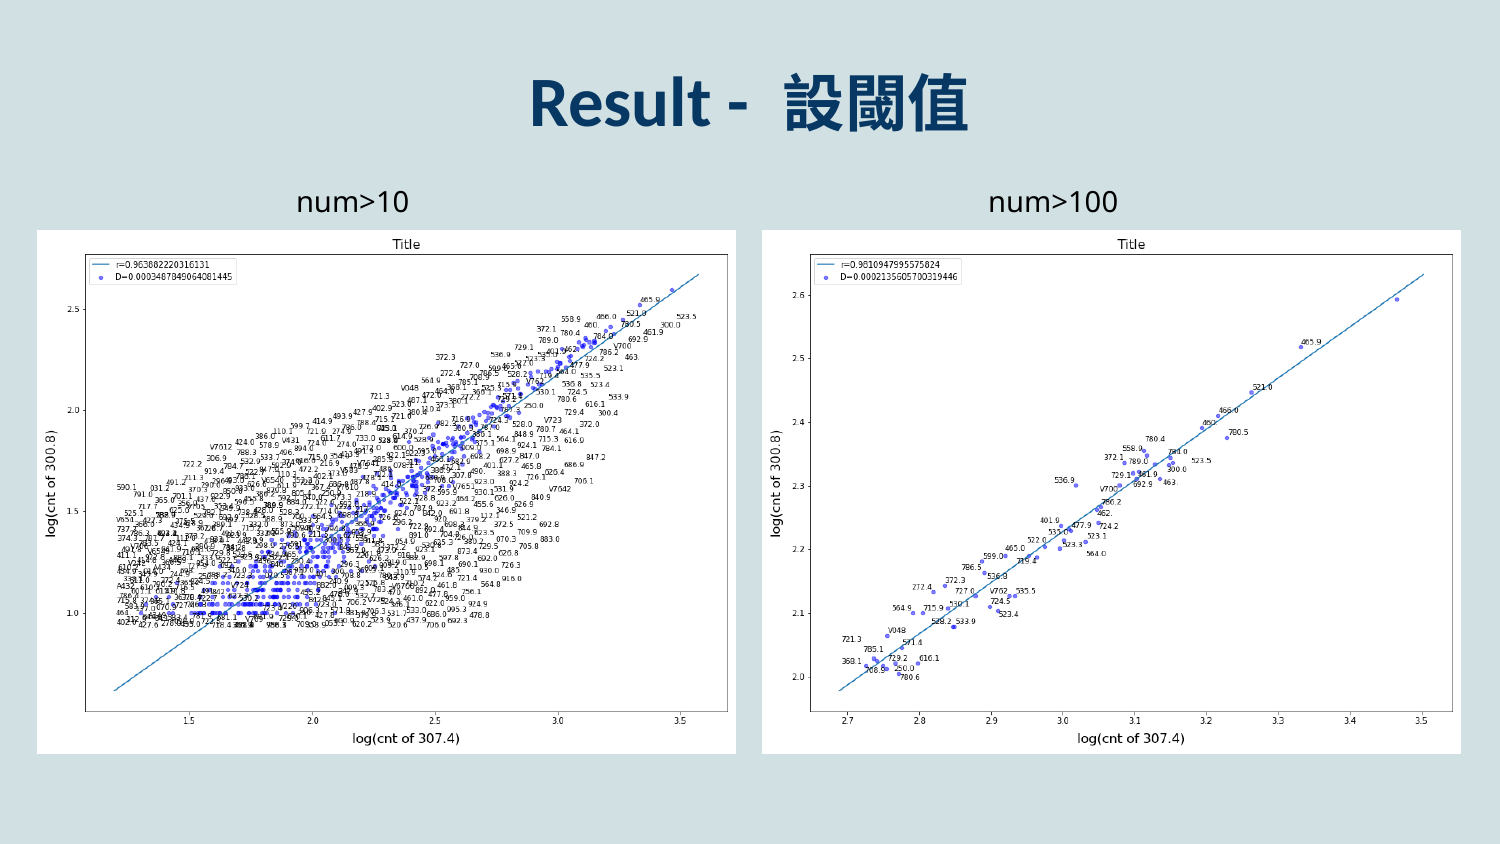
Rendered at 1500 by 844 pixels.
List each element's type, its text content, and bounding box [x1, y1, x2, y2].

picture [37, 230, 736, 754]
text_box num>100 [973, 167, 1250, 228]
text_box num>10 [281, 167, 558, 228]
picture [762, 230, 1461, 754]
text_box Result - 設閾值 [257, 40, 1242, 156]
